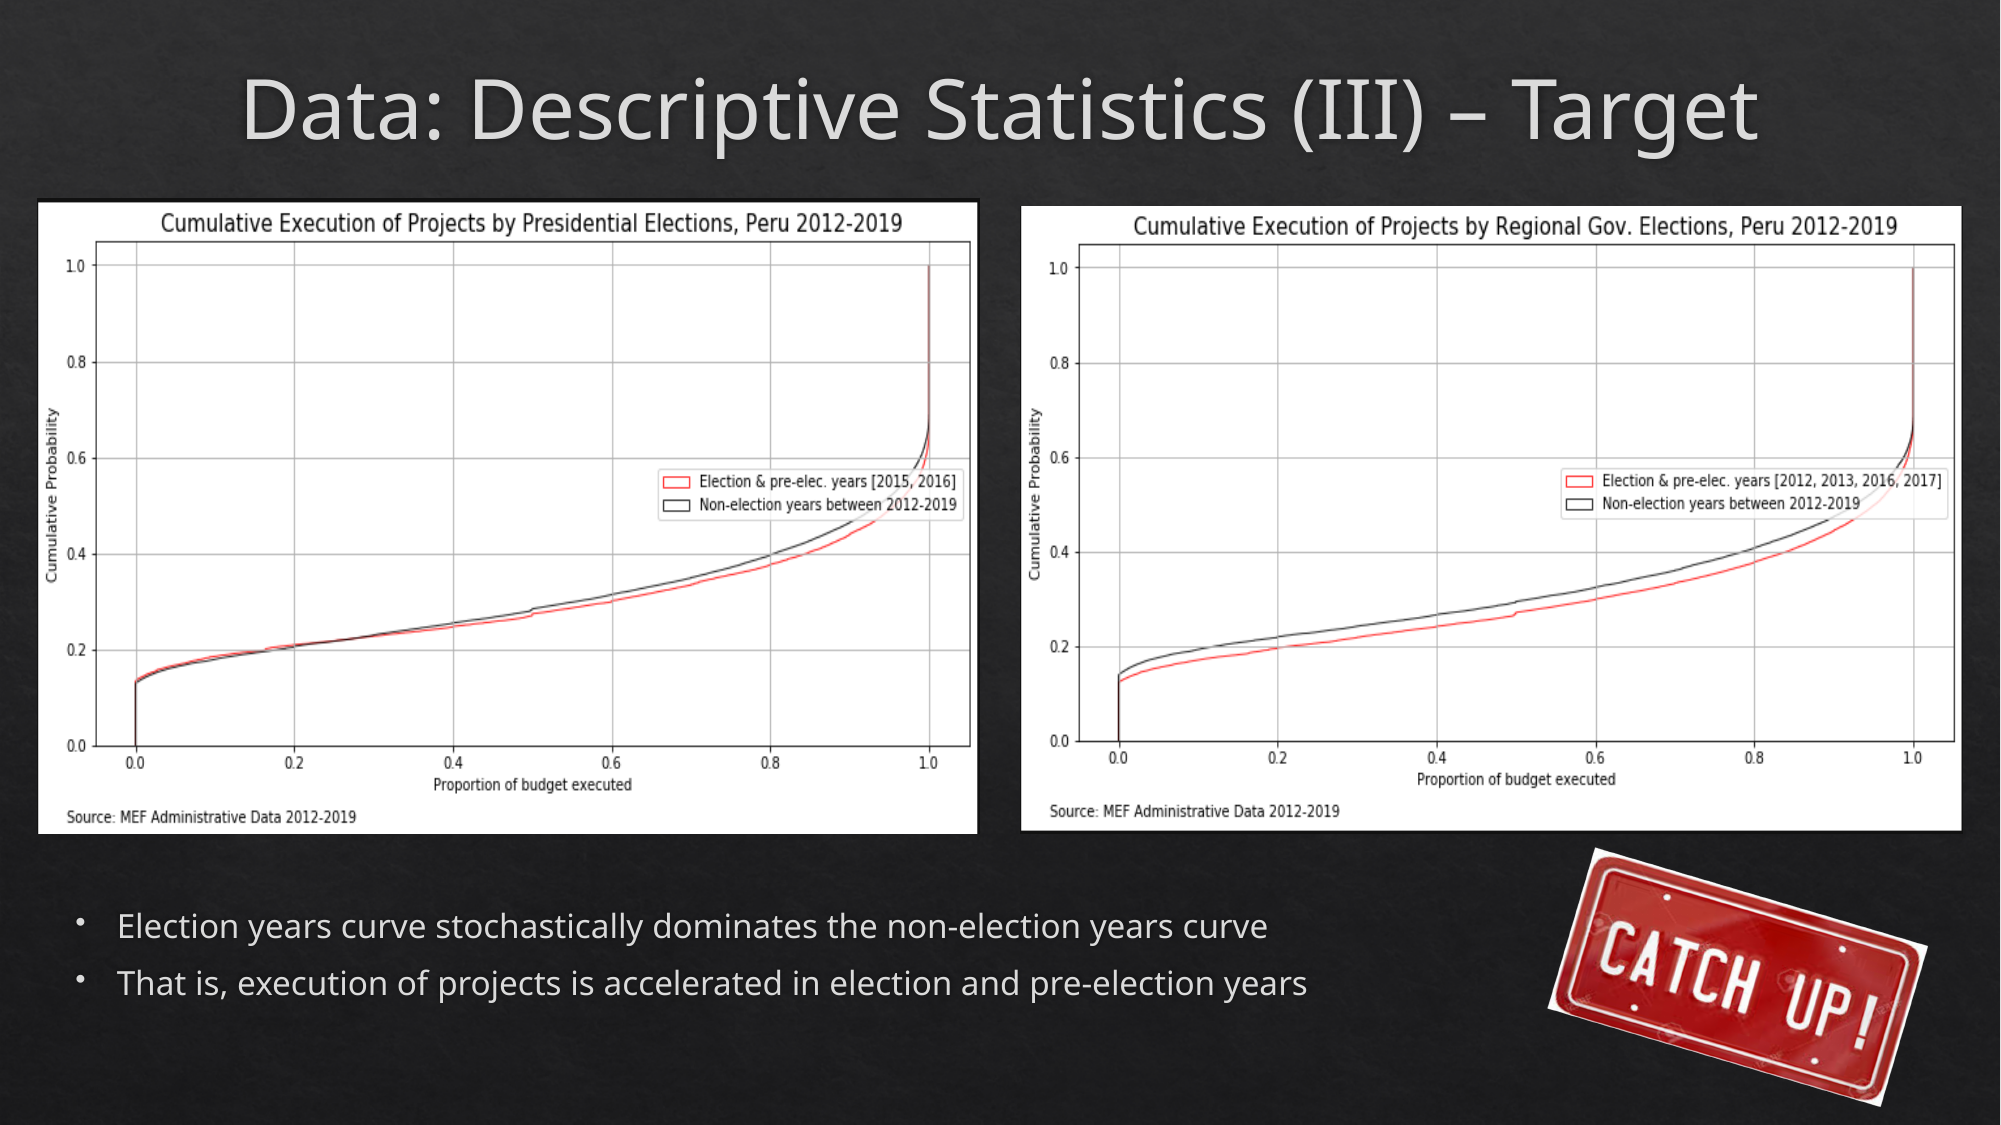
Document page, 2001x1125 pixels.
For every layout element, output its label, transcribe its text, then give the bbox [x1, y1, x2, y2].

picture [37, 198, 980, 834]
picture [1548, 848, 1927, 1106]
picture [1019, 206, 1963, 834]
list Election years curve stochastically dominates the non-election years curve That is, execution of projects is accelerated in election and pre-election years [56, 897, 1532, 1057]
title Data: Descriptive Statistics (III) – Target [150, 26, 1850, 186]
